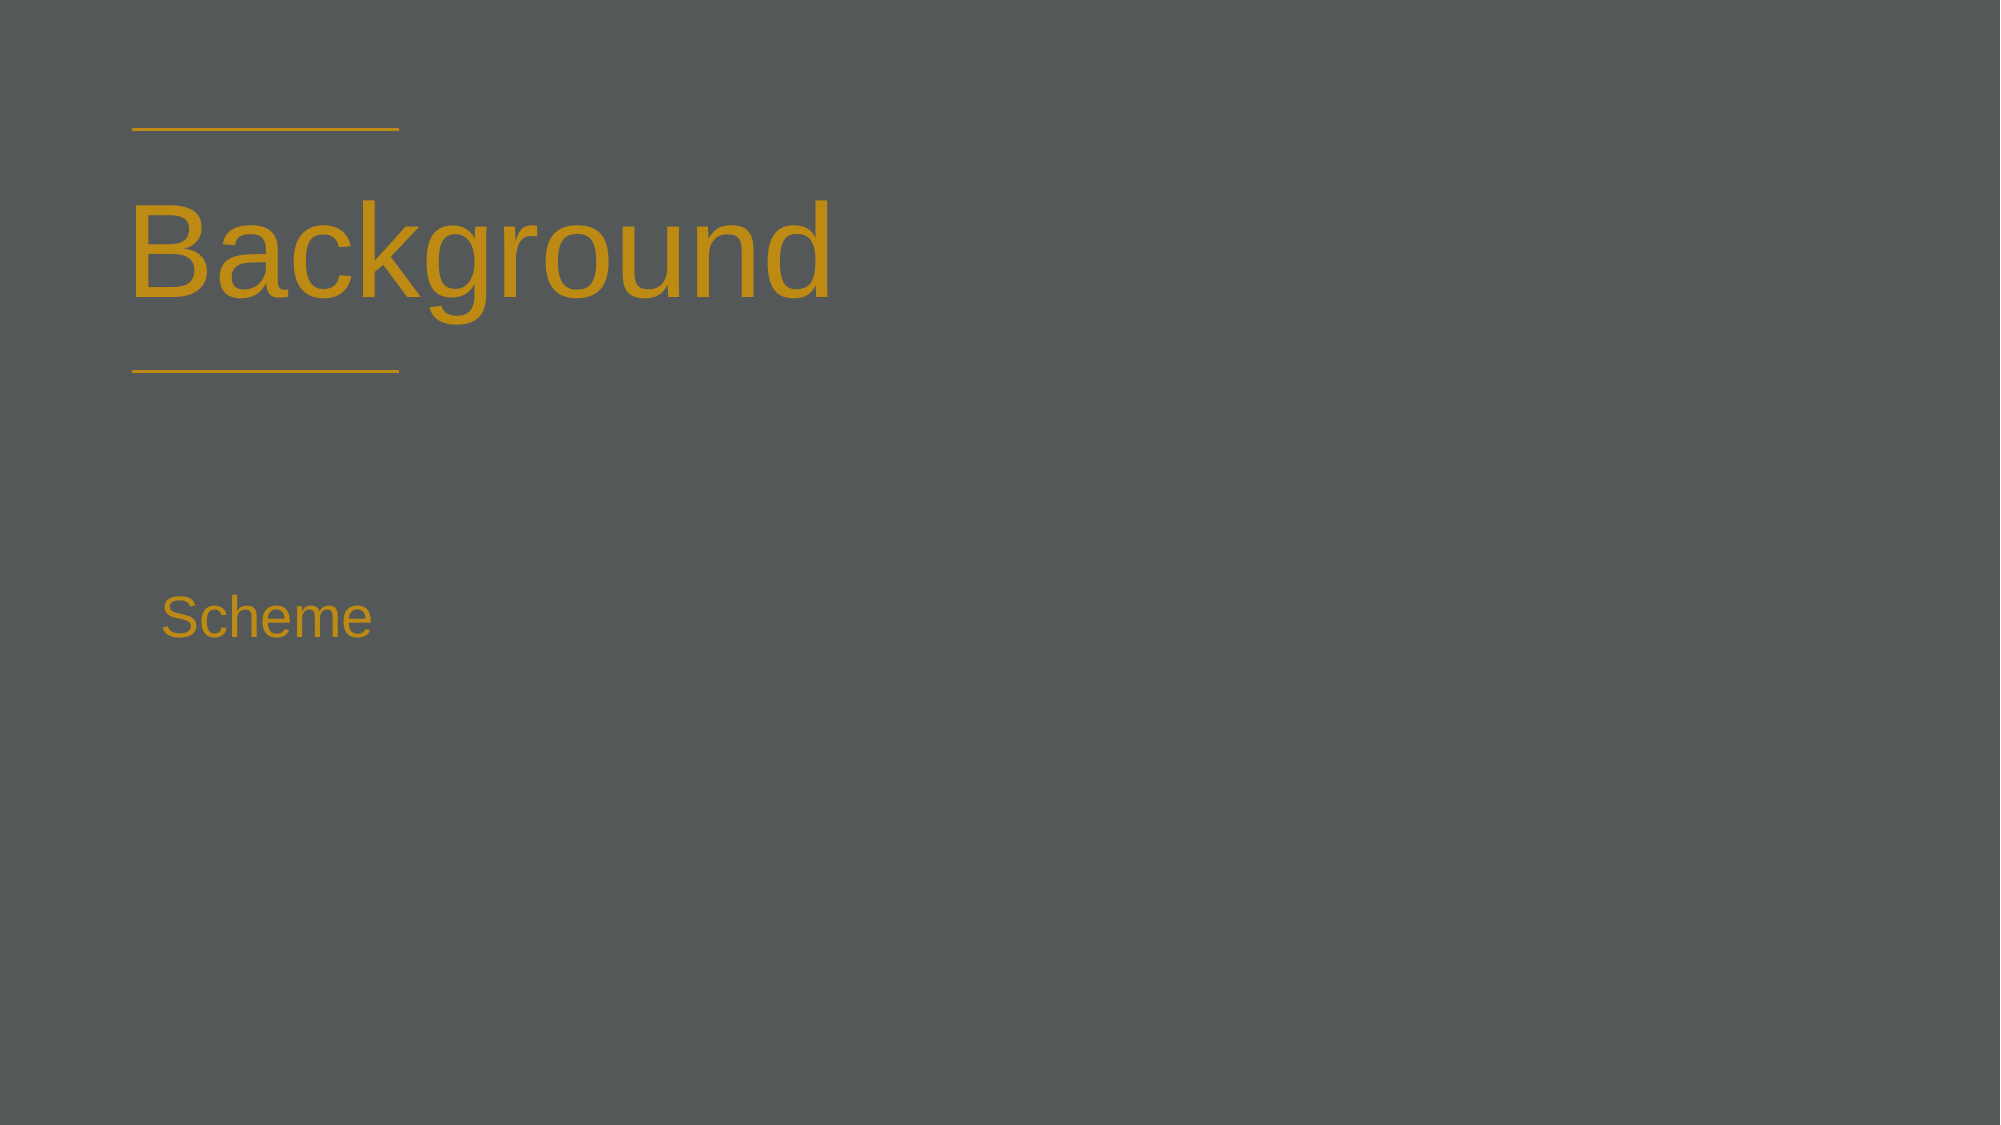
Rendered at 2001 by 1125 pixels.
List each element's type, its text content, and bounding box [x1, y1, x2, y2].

text_box Compiler Correctness Scheme [110, 432, 1836, 1062]
title Background [110, 7, 1868, 500]
